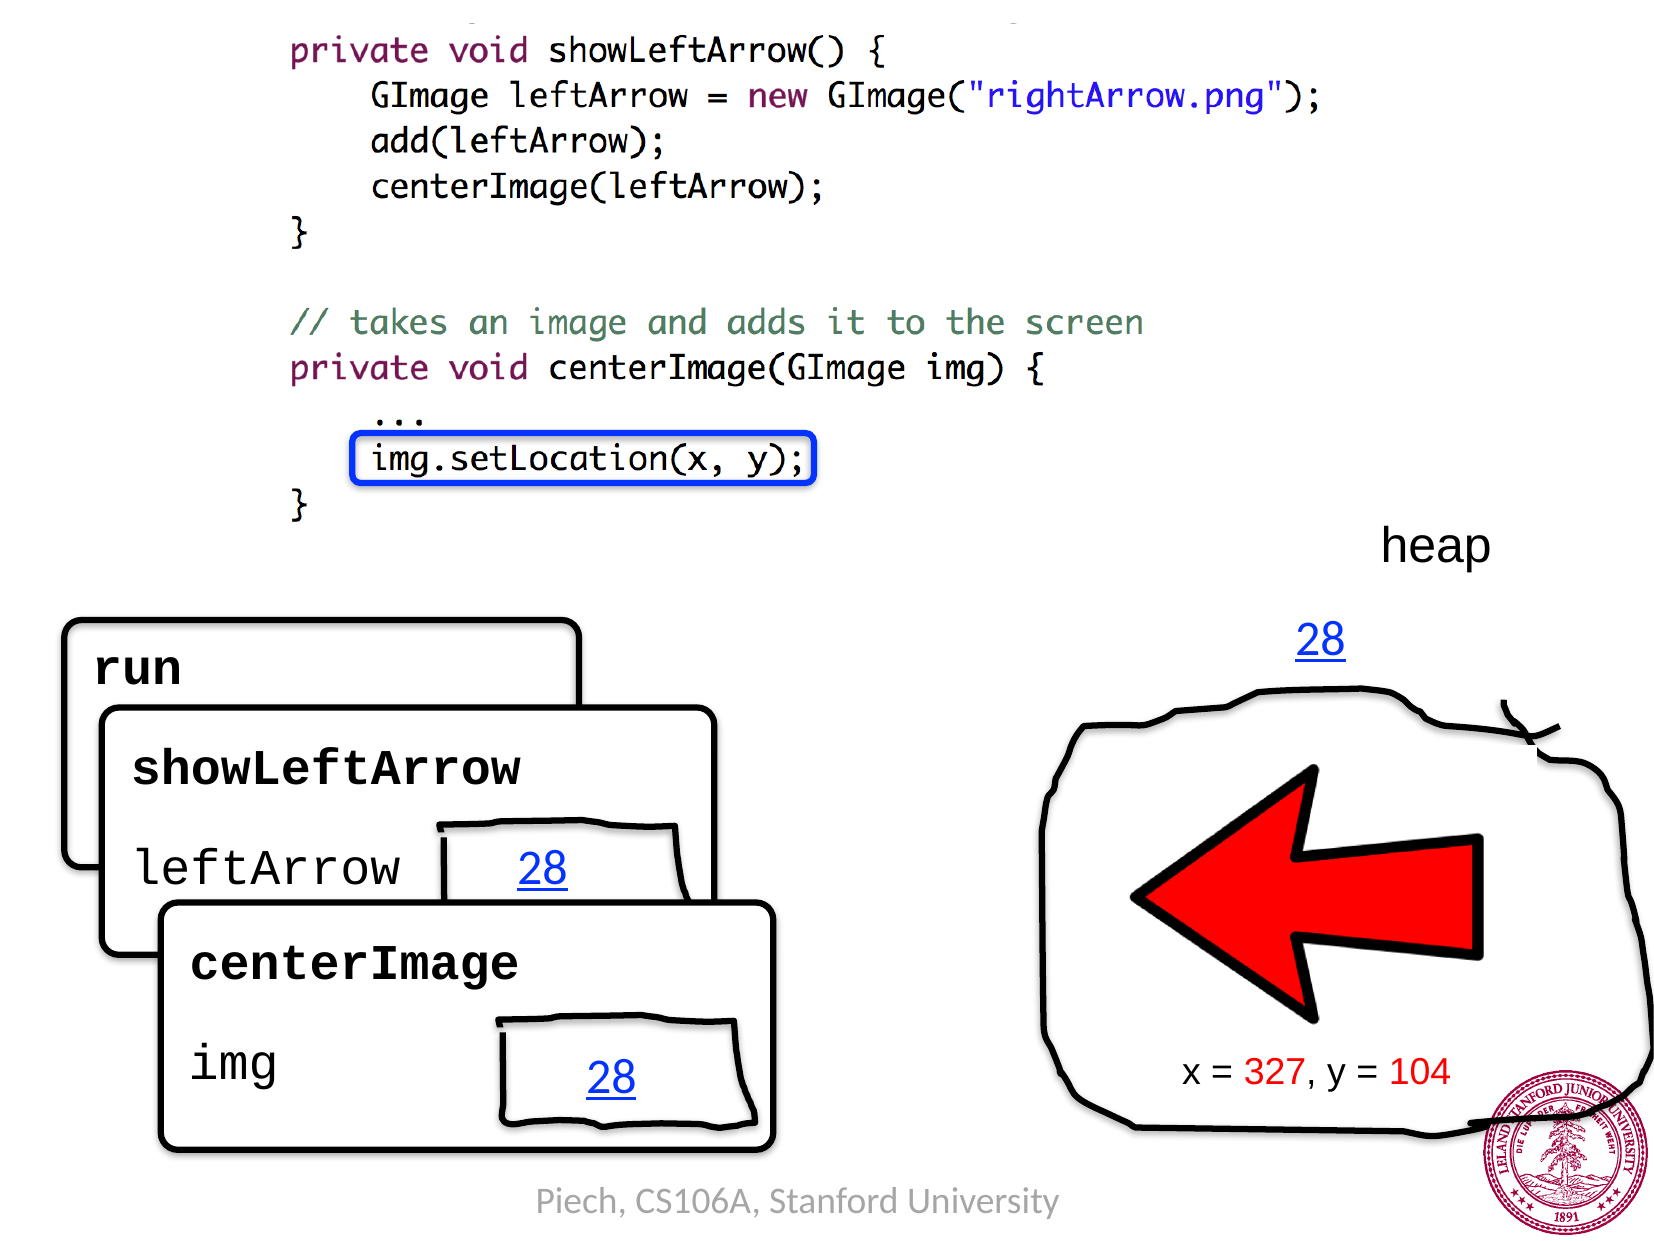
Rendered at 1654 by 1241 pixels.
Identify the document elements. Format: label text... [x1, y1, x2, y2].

picture [1483, 1070, 1648, 1235]
text_box x = 327, y = 104 [1167, 1070, 1467, 1101]
text_box showLeftArrow [116, 732, 536, 803]
text_box [1040, 687, 1654, 1137]
text_box [497, 1014, 756, 1129]
text_box heap [1365, 510, 1507, 581]
text_box img [173, 1027, 294, 1098]
text_box 28 [1280, 603, 1361, 674]
text_box [159, 901, 775, 1151]
text_box [438, 819, 689, 900]
text_box [63, 619, 580, 869]
text_box [100, 706, 716, 956]
text_box centerImage [174, 927, 535, 998]
text_box 28 [502, 832, 583, 900]
text_box run [77, 632, 198, 703]
text_box leftArrow [115, 832, 416, 903]
picture [1099, 745, 1538, 1063]
picture [279, 23, 1339, 537]
text_box 28 [571, 1041, 652, 1112]
